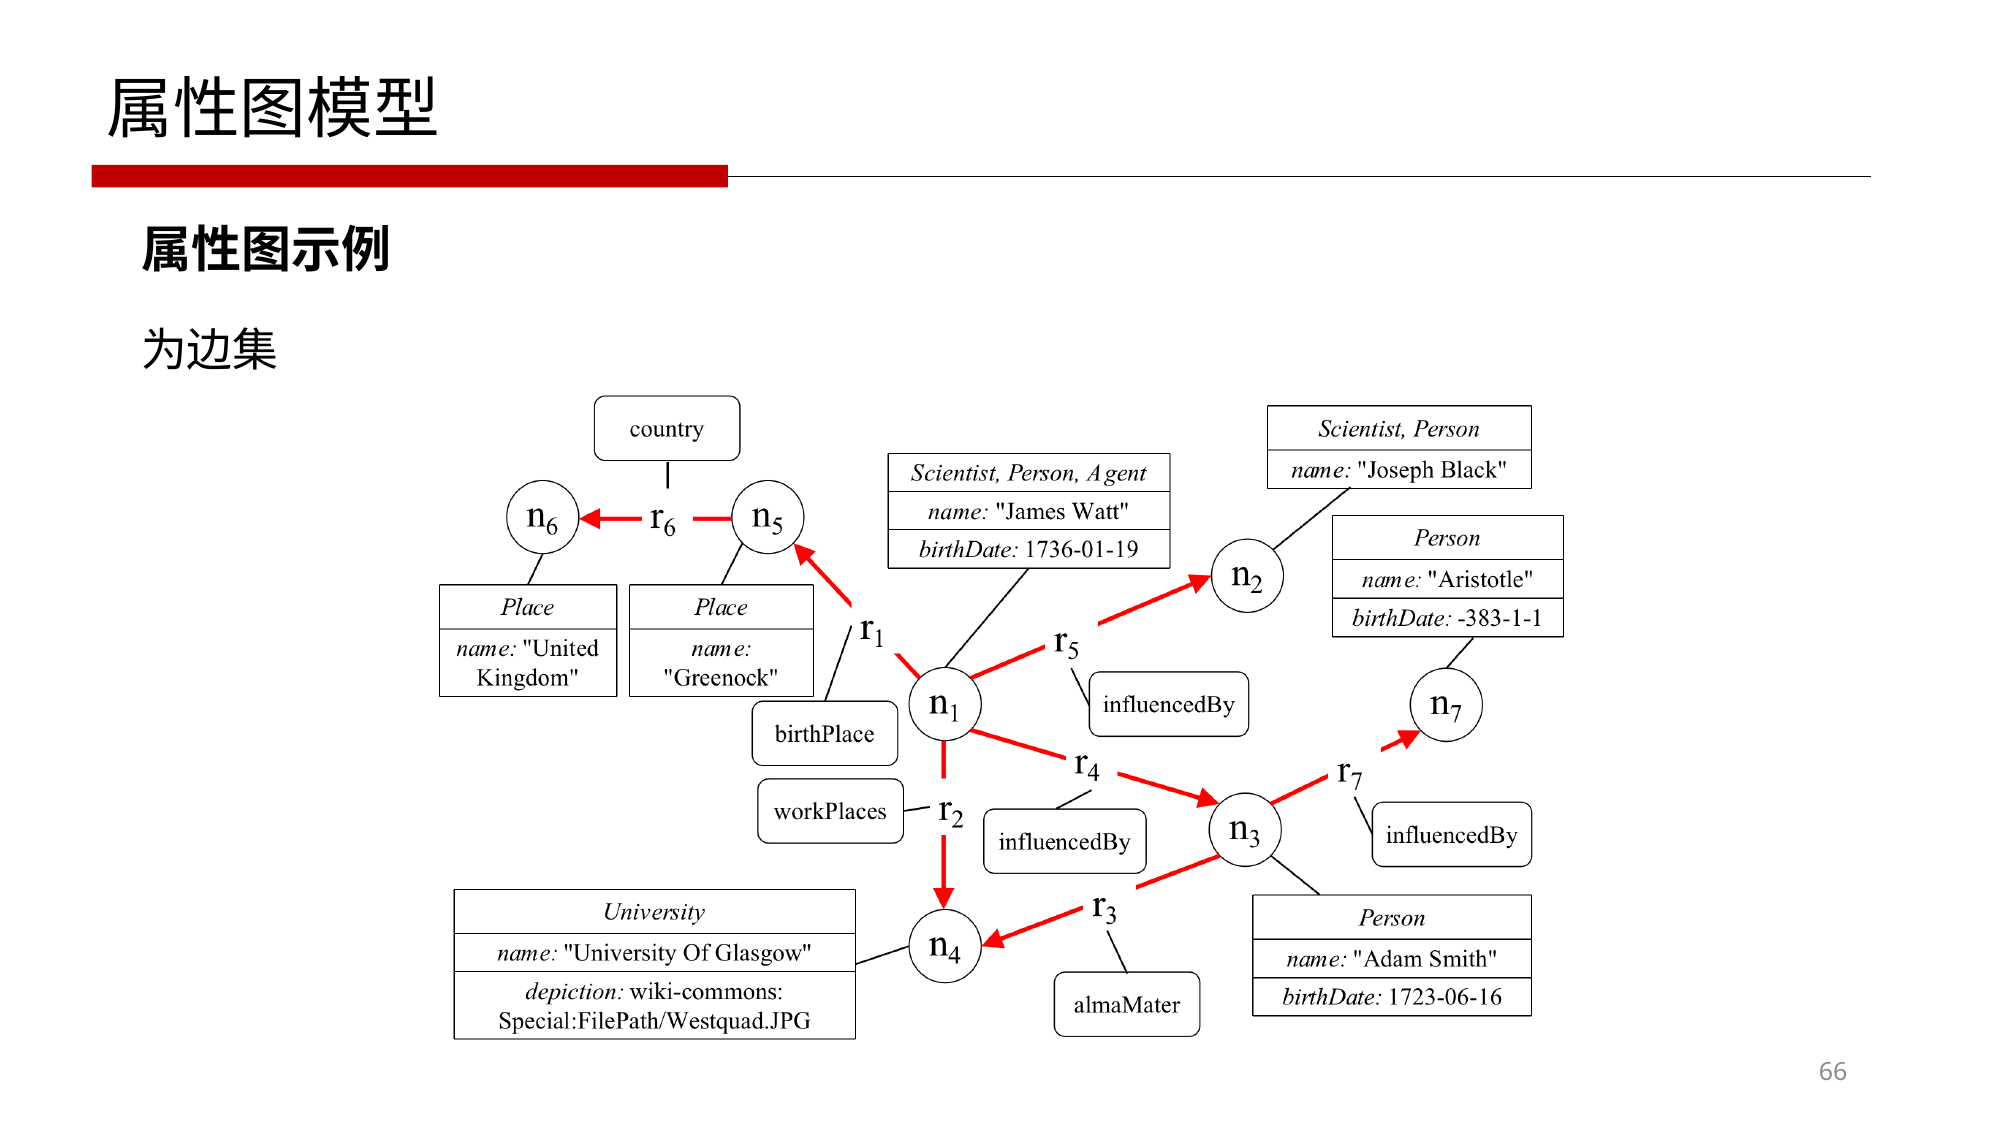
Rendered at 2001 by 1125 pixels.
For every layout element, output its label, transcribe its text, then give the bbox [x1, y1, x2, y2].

slide_number 66 [1412, 1042, 1863, 1103]
text_box [91, 164, 729, 176]
text_box 属性图模型 [91, 58, 455, 153]
text_box [91, 177, 729, 188]
picture [435, 392, 1565, 1043]
text_box 属性图示例 [126, 210, 958, 285]
